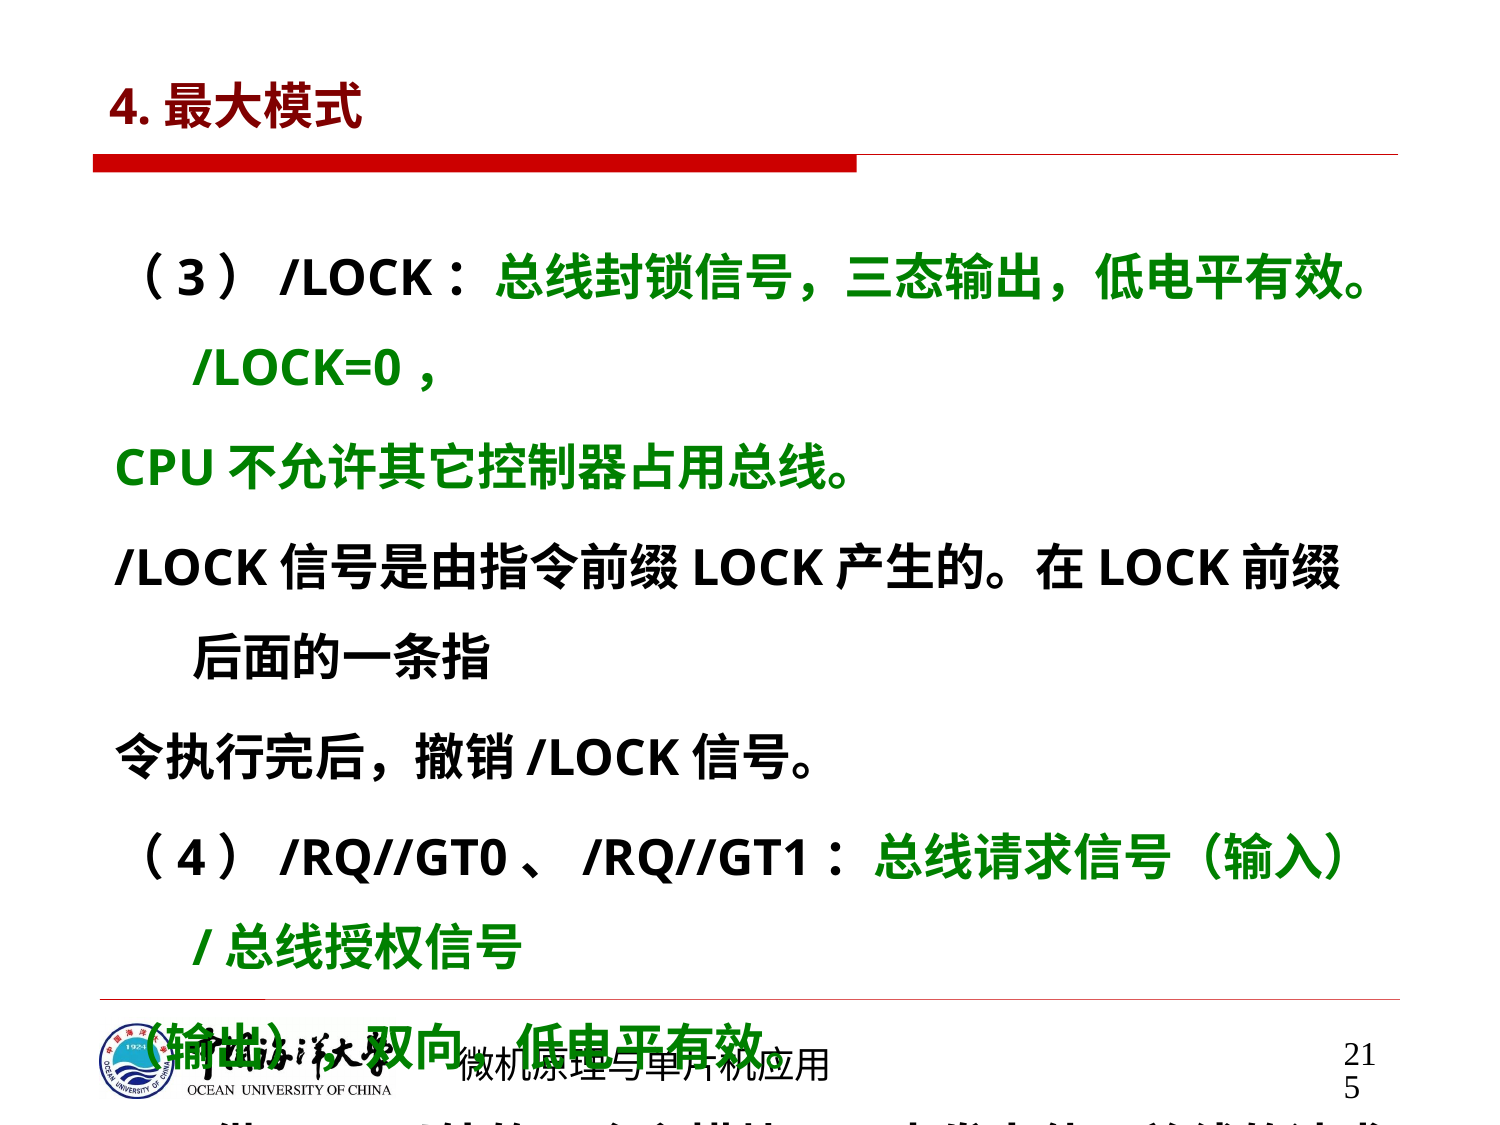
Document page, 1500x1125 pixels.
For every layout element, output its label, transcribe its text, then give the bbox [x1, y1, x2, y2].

list （3）/LOCK：总线封锁信号，三态输出，低电平有效。/LOCK=0， CPU不允许其它控制器占用总线。 /LOCK信号是由指令前缀LOCK产生的。在LOCK前缀后面的一条指 令执行完后，撤销/LOCK信号。 （4）/RQ//GT0、/RQ//GT1：总线请求信号（输入）/总线授权信号 （输出），双向，低电平有效。 可供CPU以外的2个主模块可用来发出使用总线的请求信号和接受 CPU对总线请求的授权信号。总线请求信号和授权信号在同一引脚上 传输，但方向相反。其中/RQ//GT0比/RQ//GT1优先级高 [99, 208, 1406, 982]
title 4.最大模式 [94, 30, 1407, 143]
slide_number 215 [1328, 1024, 1407, 1103]
picture [99, 1017, 396, 1099]
